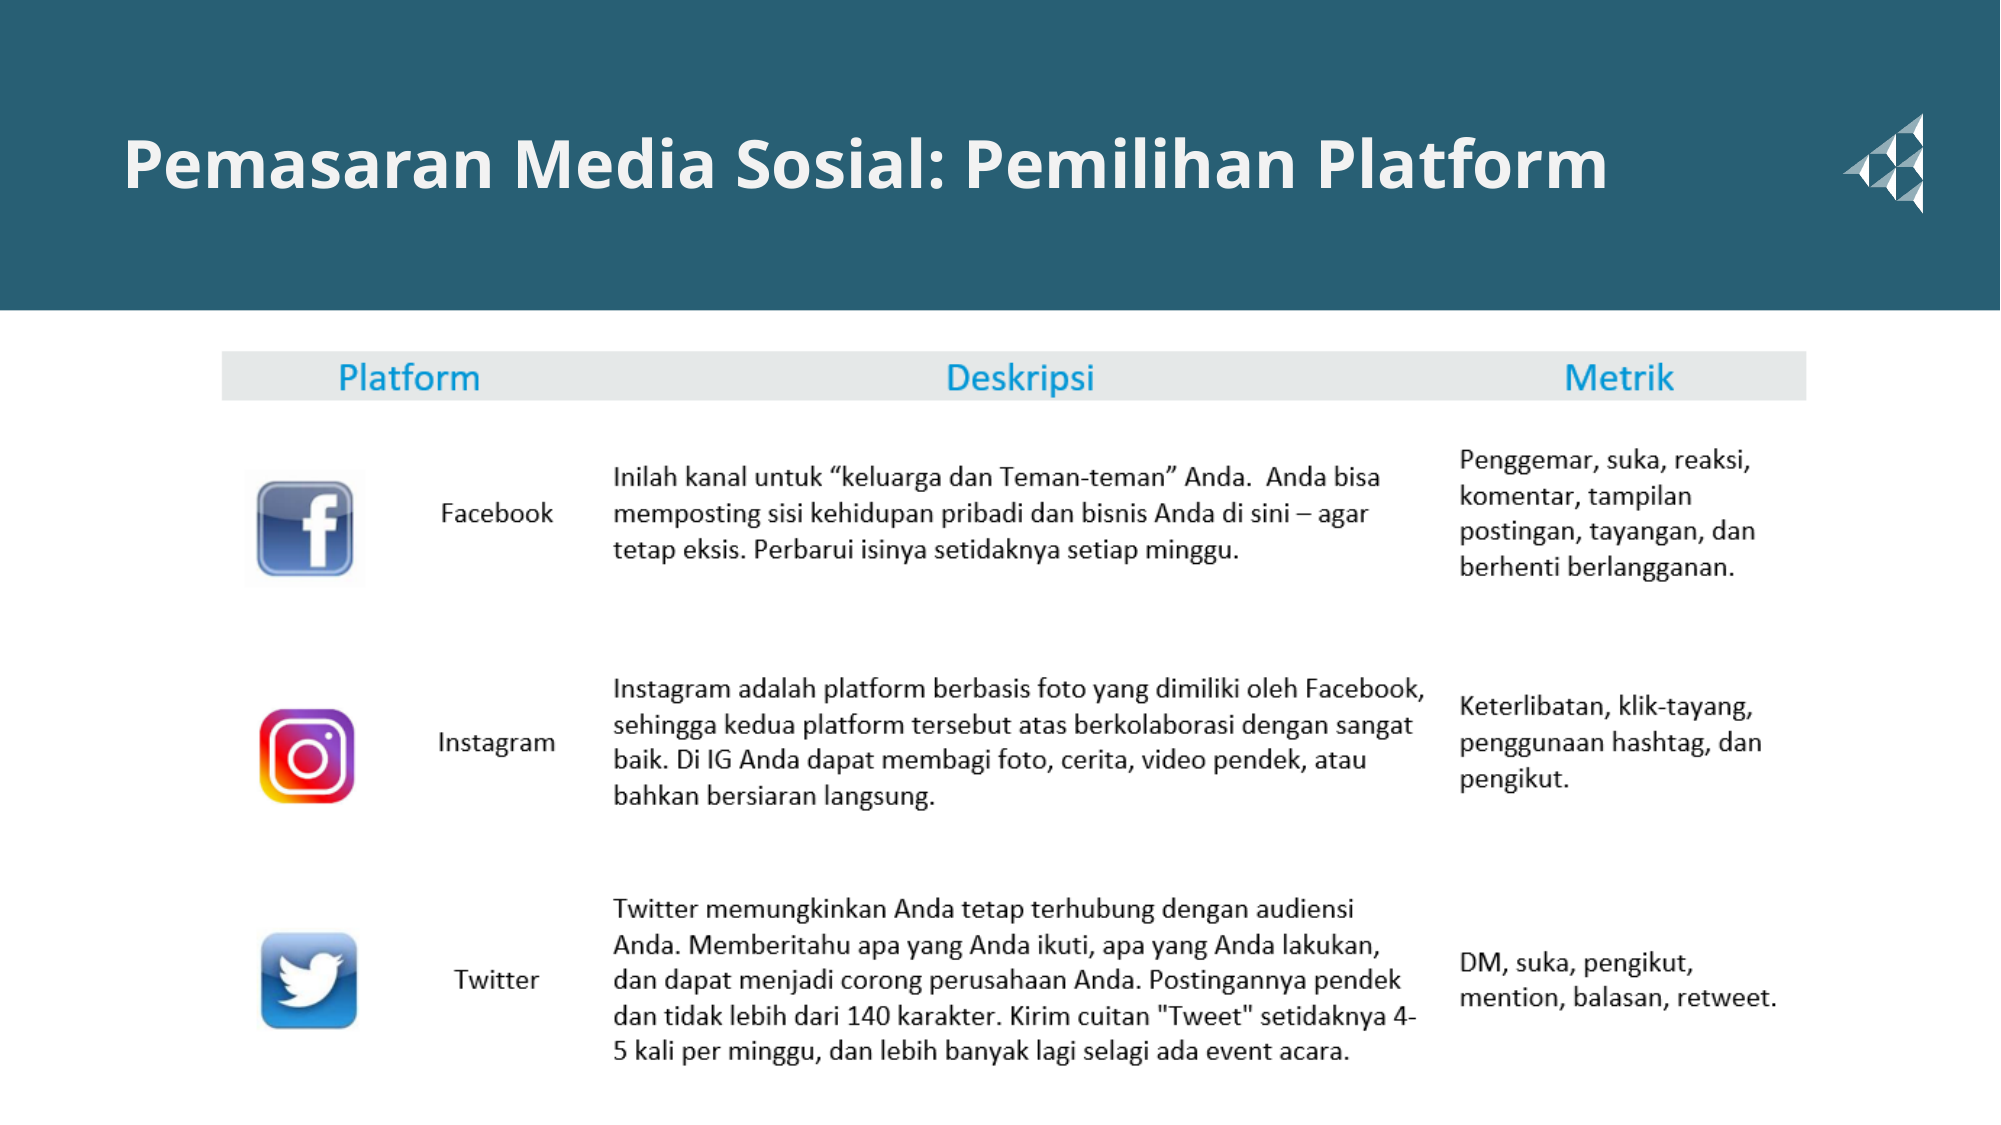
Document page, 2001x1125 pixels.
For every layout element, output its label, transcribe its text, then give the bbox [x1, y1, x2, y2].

picture [155, 327, 1807, 1097]
title Pemasaran Media Sosial: Pemilihan Platform [107, 112, 1923, 212]
